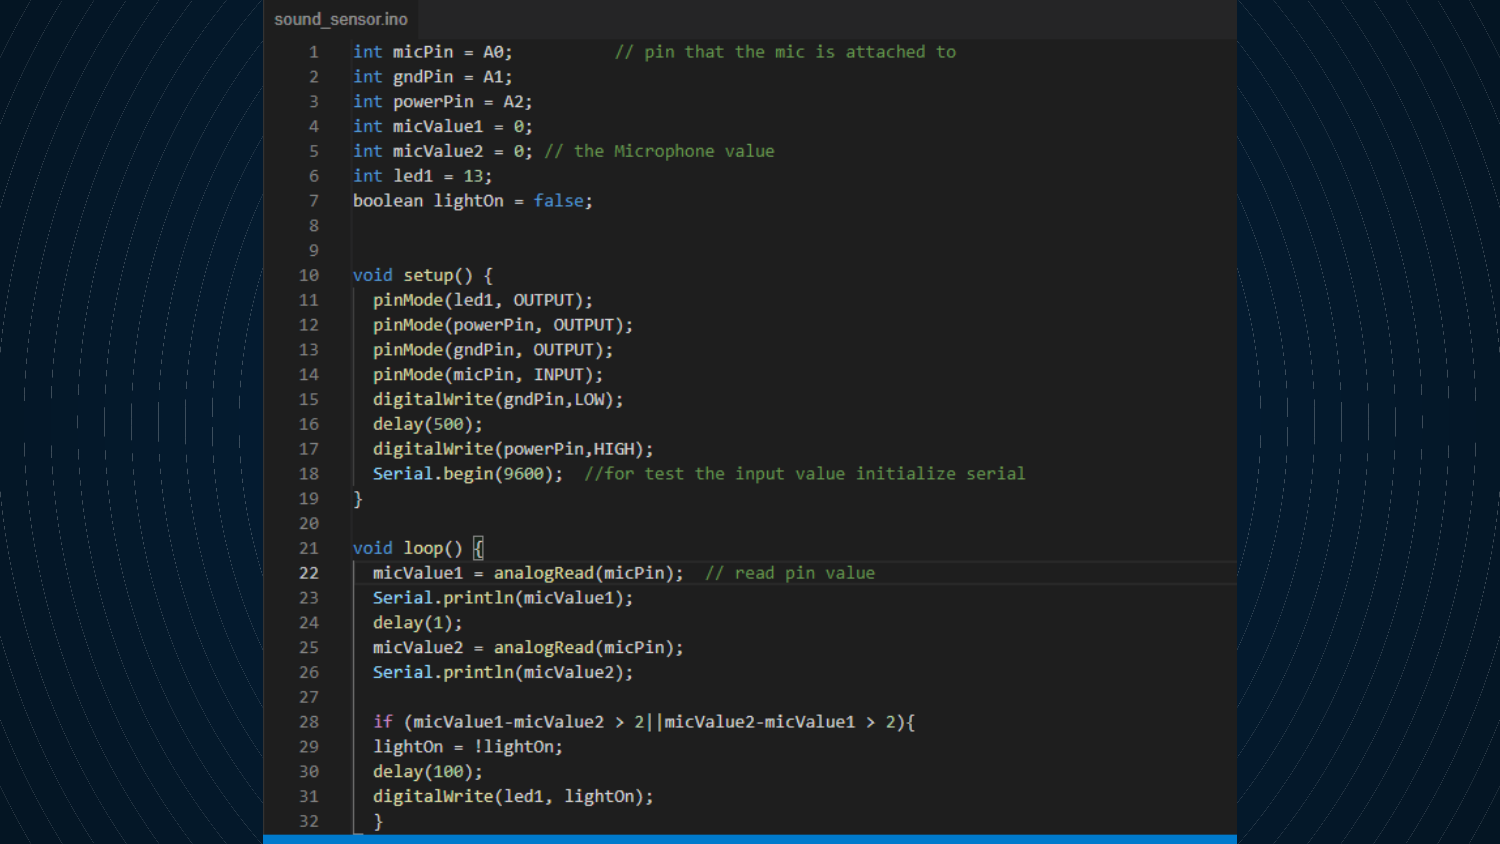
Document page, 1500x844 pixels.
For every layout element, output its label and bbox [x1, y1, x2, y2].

picture [263, 0, 1237, 844]
